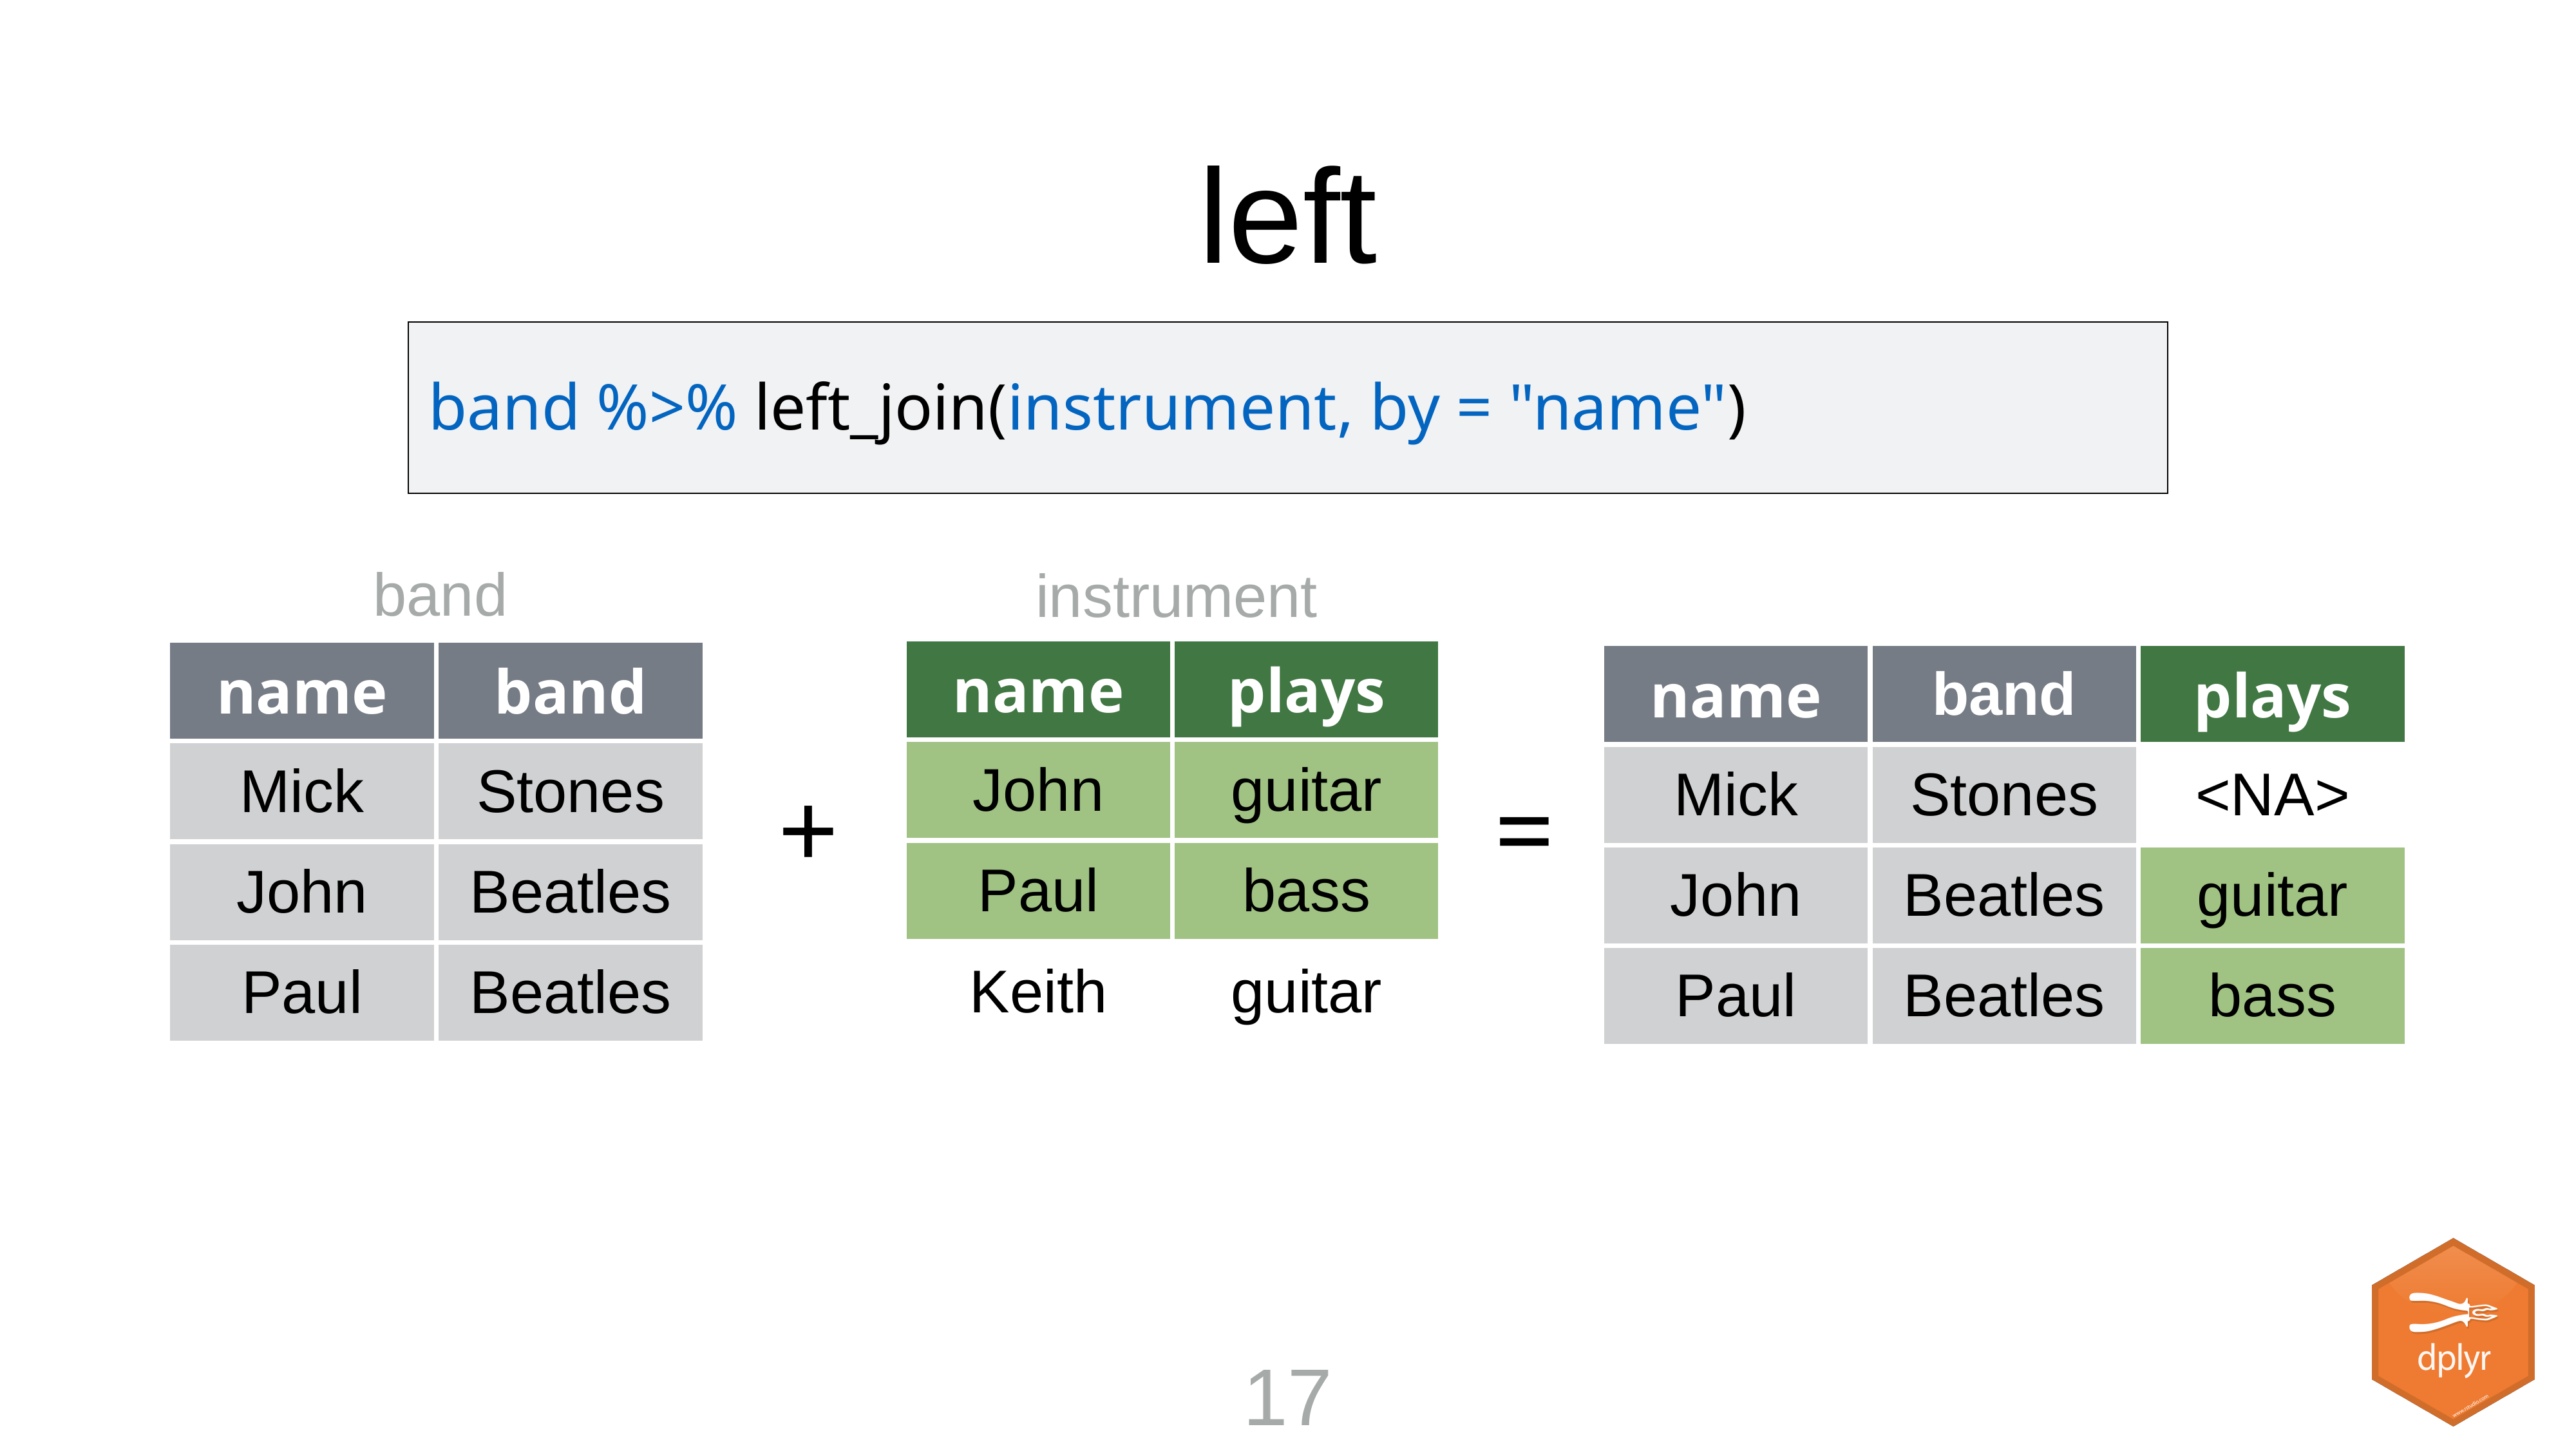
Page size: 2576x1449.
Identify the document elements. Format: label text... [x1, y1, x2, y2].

table_header name [1604, 646, 1868, 742]
table_cell Paul [1604, 948, 1868, 1044]
text_box + [770, 755, 847, 898]
table_header plays [2141, 646, 2405, 742]
text_box [408, 322, 2168, 493]
table_cell guitar [2141, 848, 2405, 943]
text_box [904, 548, 1450, 1052]
table_cell <NA> [2141, 747, 2405, 843]
table_cell Stones [1873, 747, 2136, 843]
text_box [1097, 1338, 1479, 1449]
text_box = [1486, 755, 1563, 898]
table_cell Beatles [1873, 848, 2136, 943]
table_cell John [1604, 848, 1868, 943]
table_header band [1873, 646, 2136, 742]
table_cell Beatles [1873, 948, 2136, 1044]
picture [2371, 1238, 2535, 1427]
table_cell Mick [1604, 747, 1868, 843]
text_box band %>% left_join(instrument, by = "name") [423, 361, 2153, 513]
table_cell bass [2141, 948, 2405, 1044]
text_box left [423, 82, 2153, 336]
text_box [167, 546, 714, 1052]
